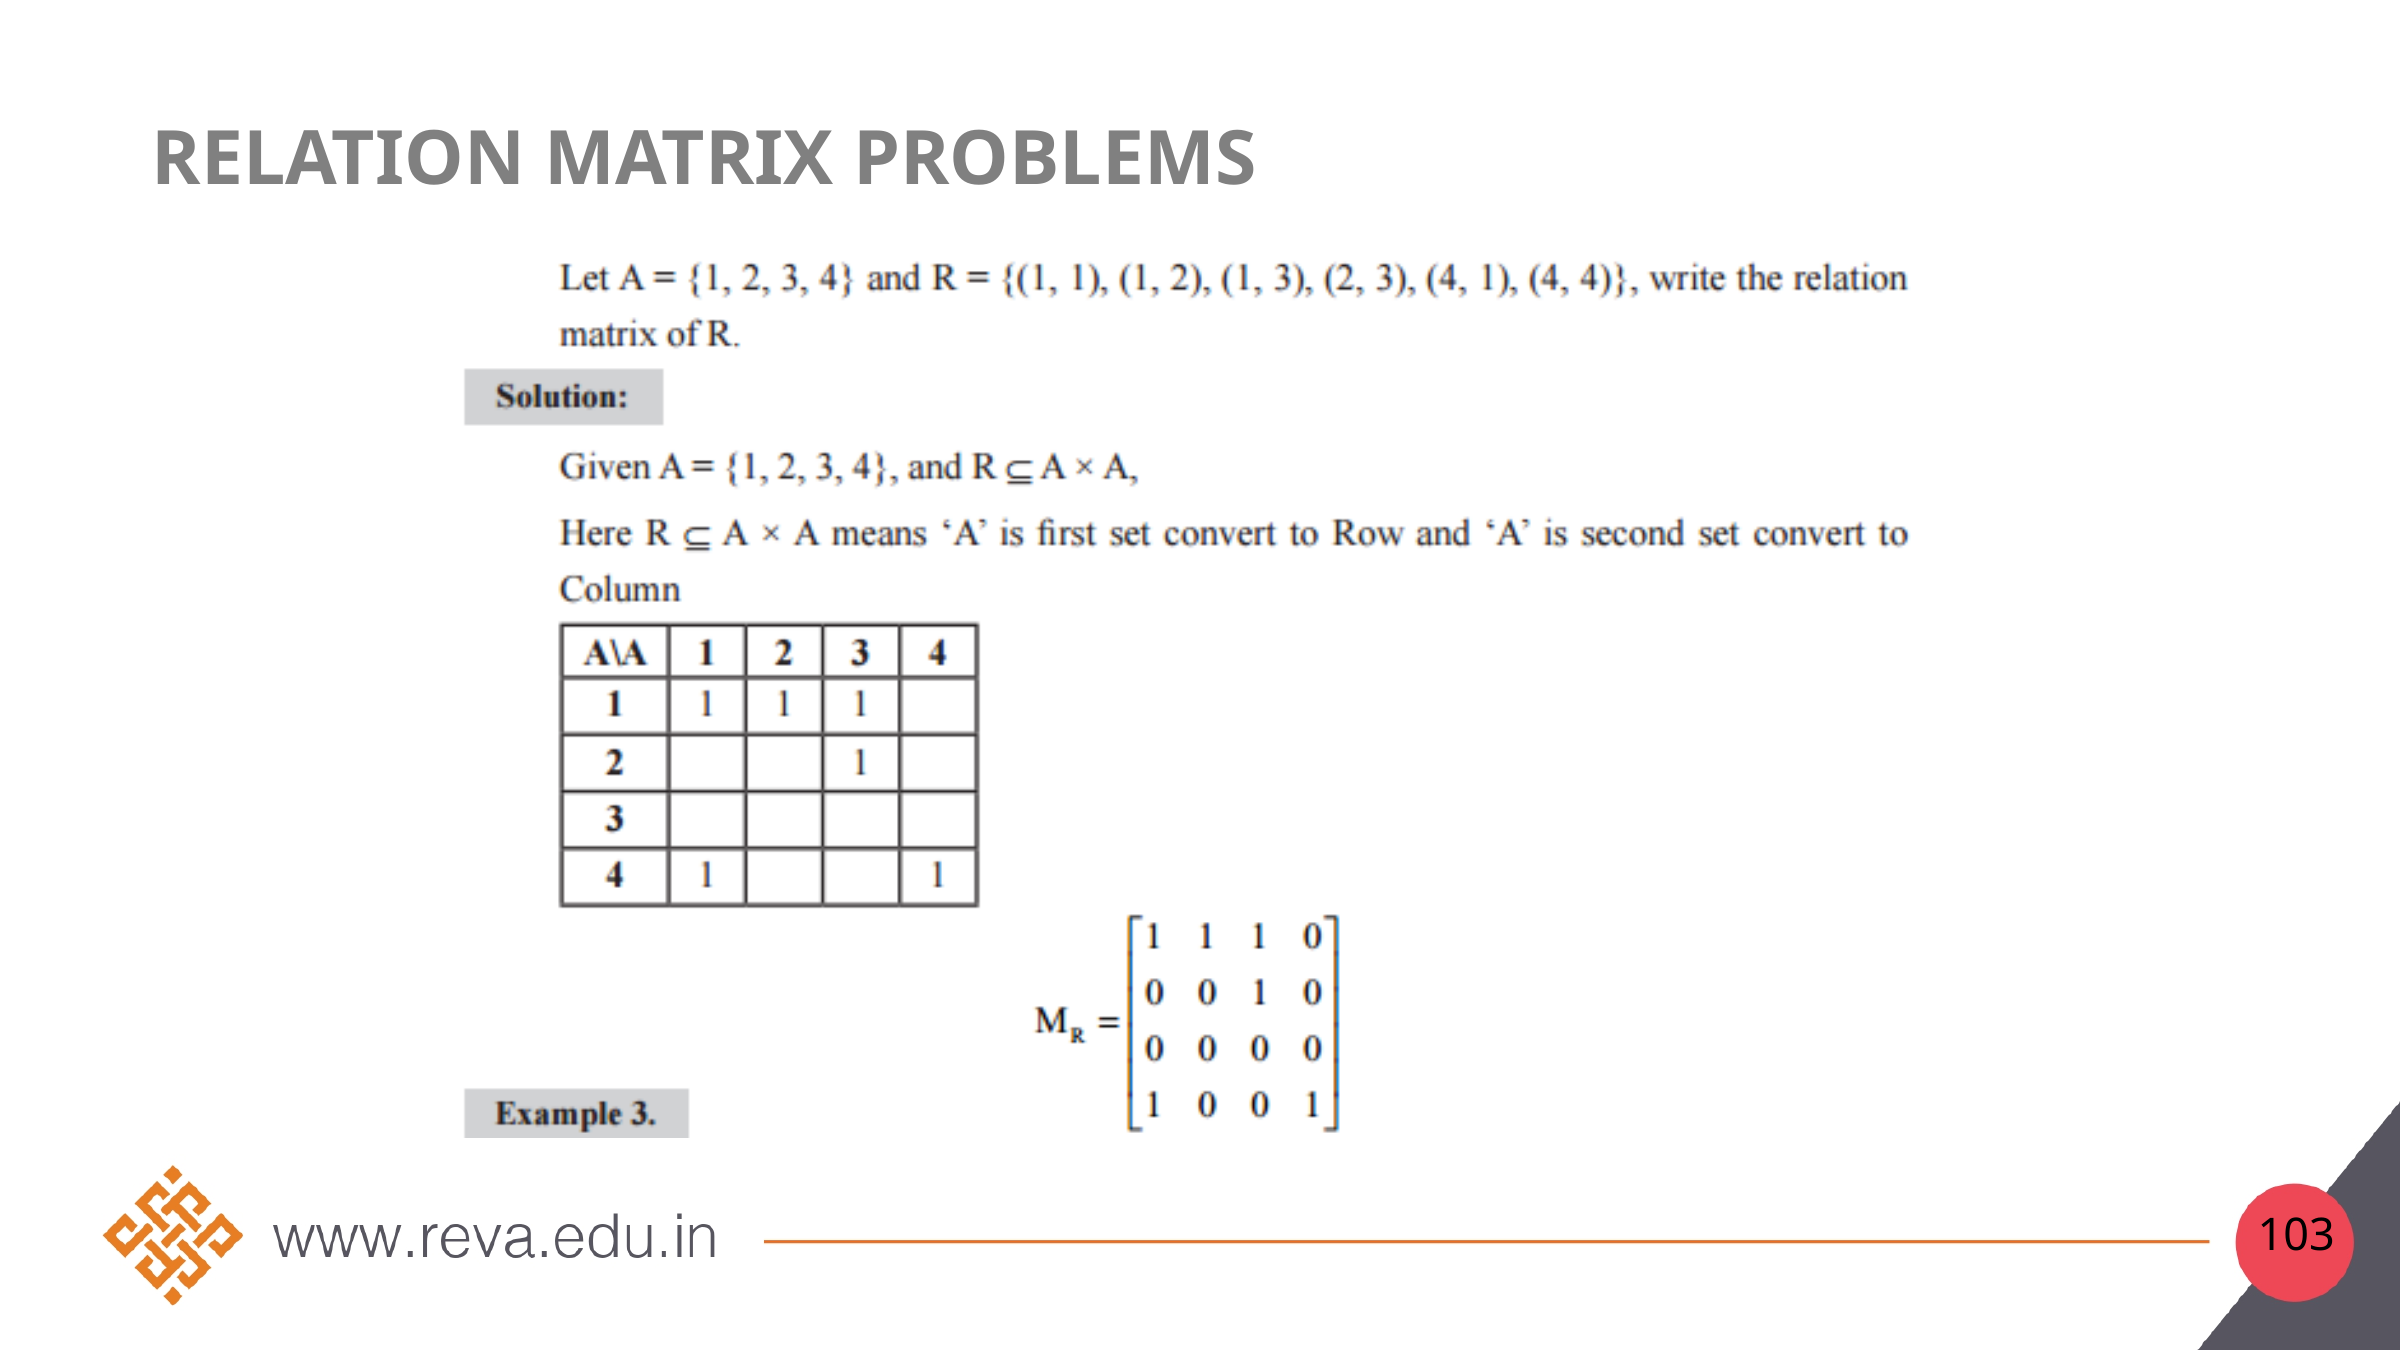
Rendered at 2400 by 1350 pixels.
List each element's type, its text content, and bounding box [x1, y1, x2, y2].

slide_number 103 [2237, 1200, 2355, 1272]
picture [0, 0, 2400, 1350]
title Relation Matrix problems [136, 77, 1360, 243]
